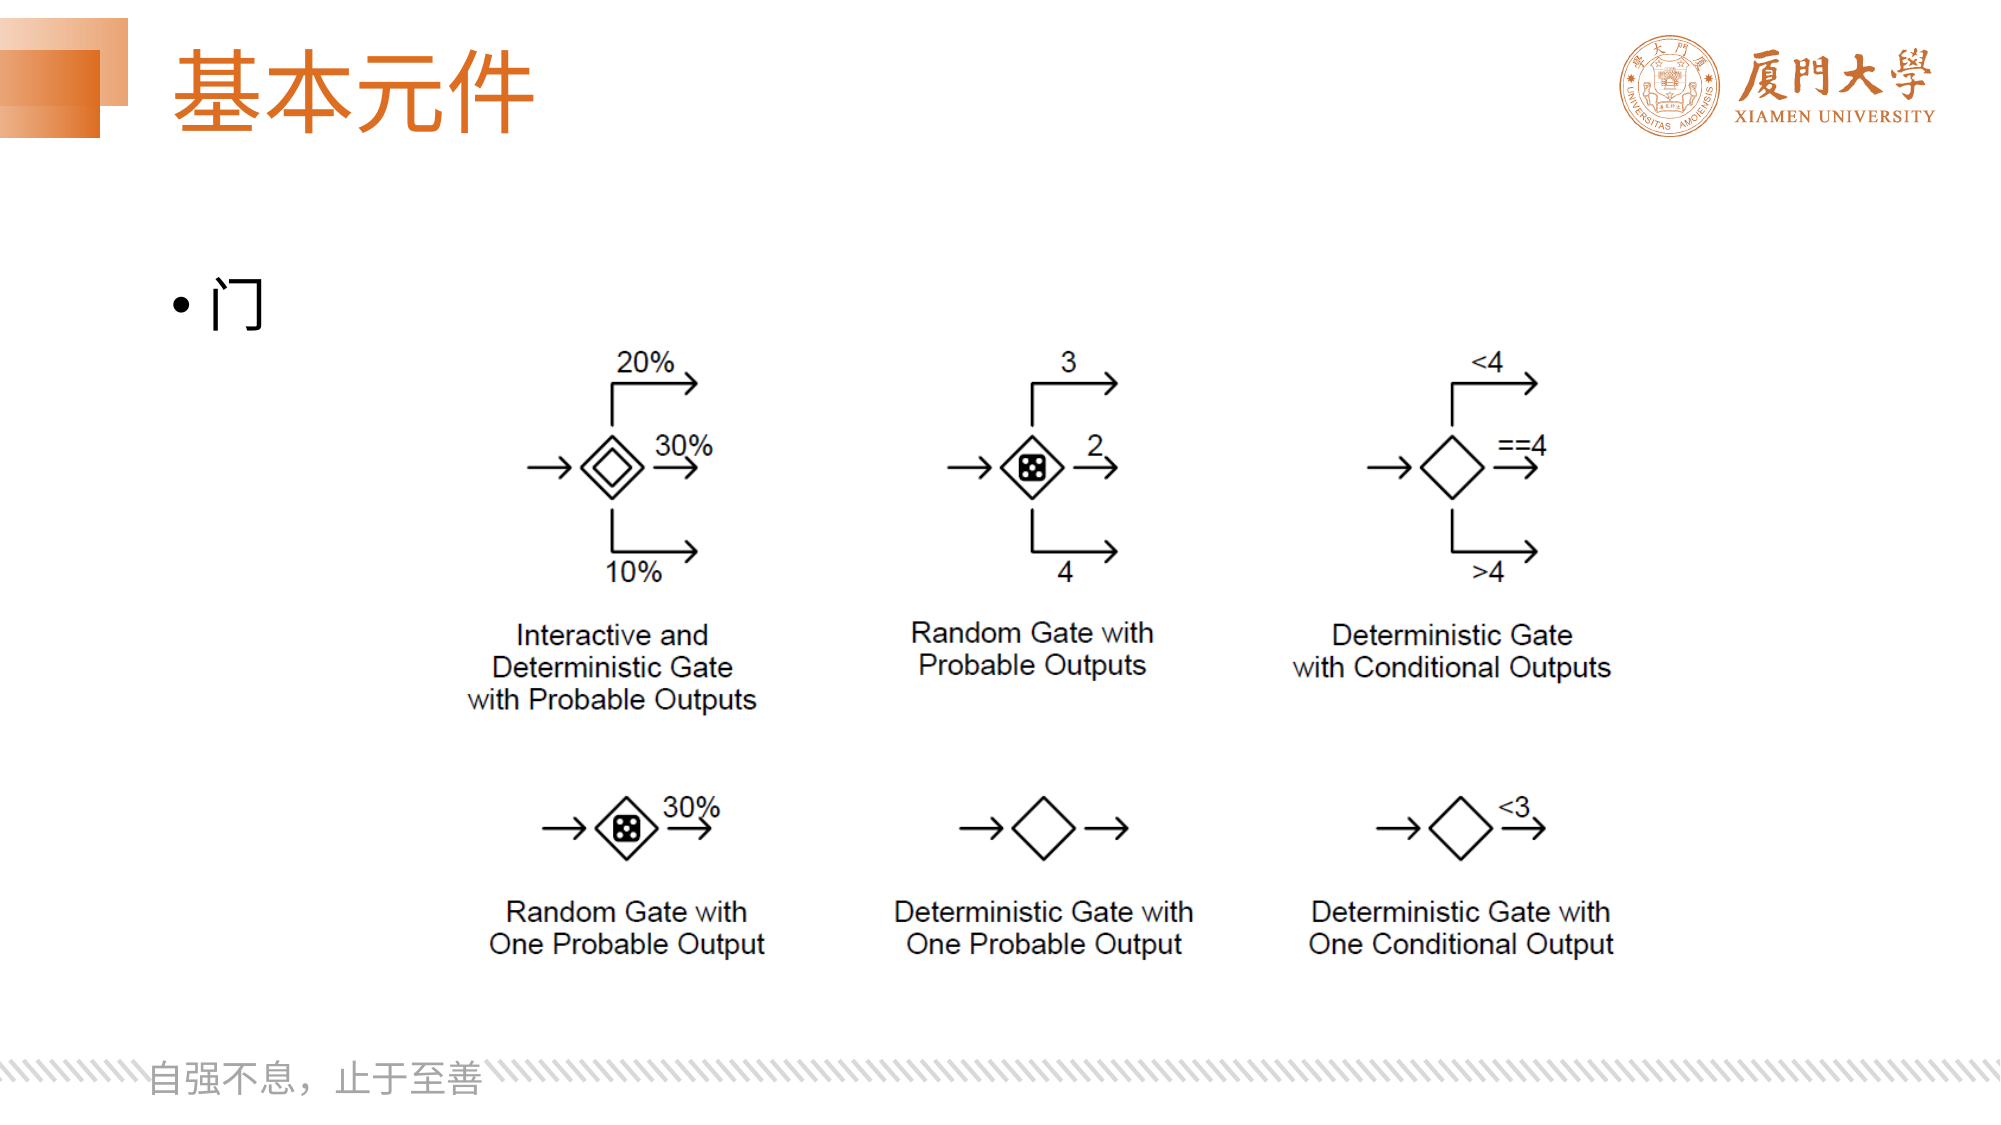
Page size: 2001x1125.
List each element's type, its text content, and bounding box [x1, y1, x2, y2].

list 门 [156, 268, 1882, 996]
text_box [456, 326, 1658, 1010]
title 基本元件 [156, 16, 1882, 177]
